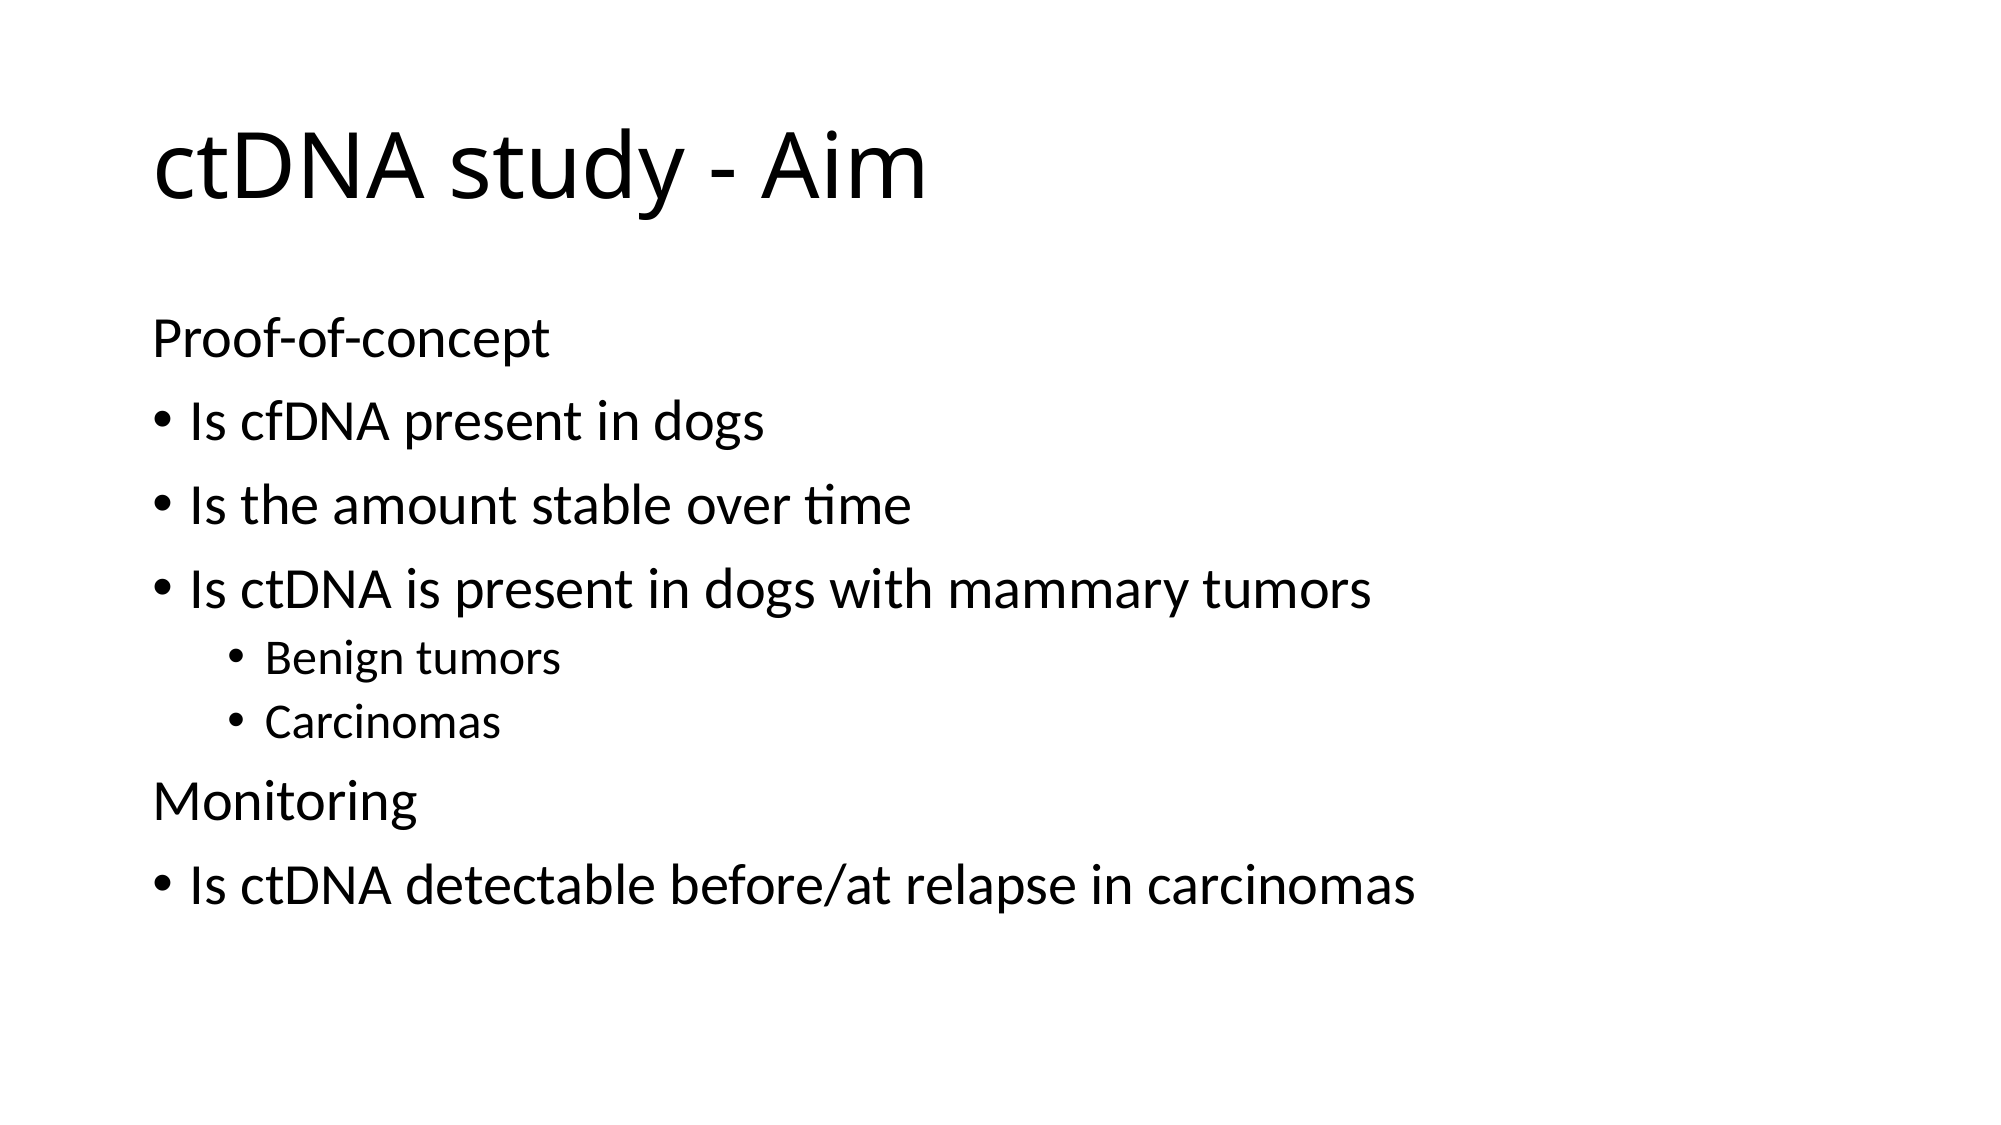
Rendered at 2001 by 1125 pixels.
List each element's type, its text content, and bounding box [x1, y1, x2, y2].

title ctDNA study - Aim [137, 59, 1863, 278]
list Proof-of-concept Is cfDNA present in dogs Is the amount stable over time Is ctDNA is present in dogs with mammary tumors Benign tumors Carcinomas Monitoring Is ctDNA detectable before/at relapse in carcinomas [137, 299, 1863, 1014]
